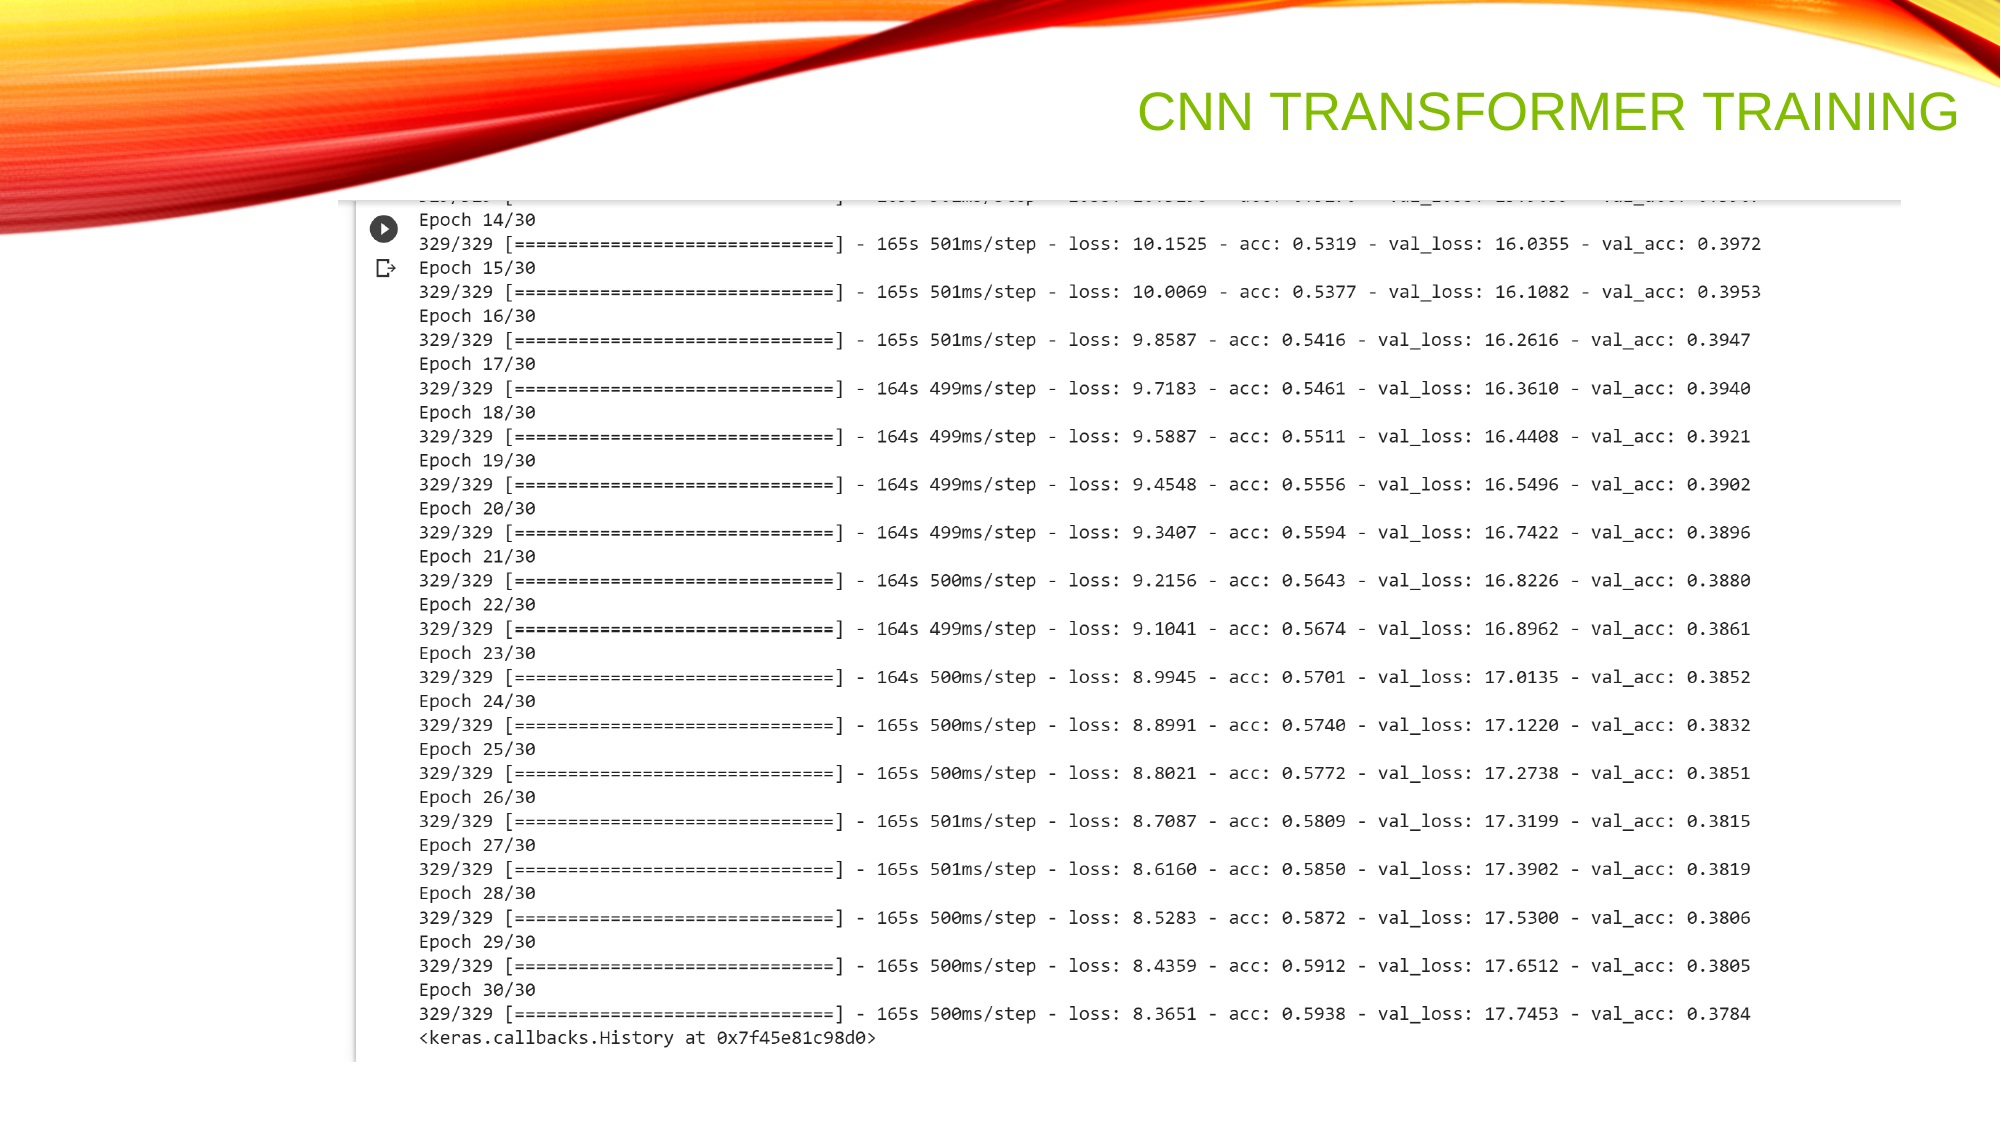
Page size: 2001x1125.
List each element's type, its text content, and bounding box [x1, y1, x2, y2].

title CNN Transformer Training [633, 71, 1978, 159]
picture [0, 0, 2000, 1062]
